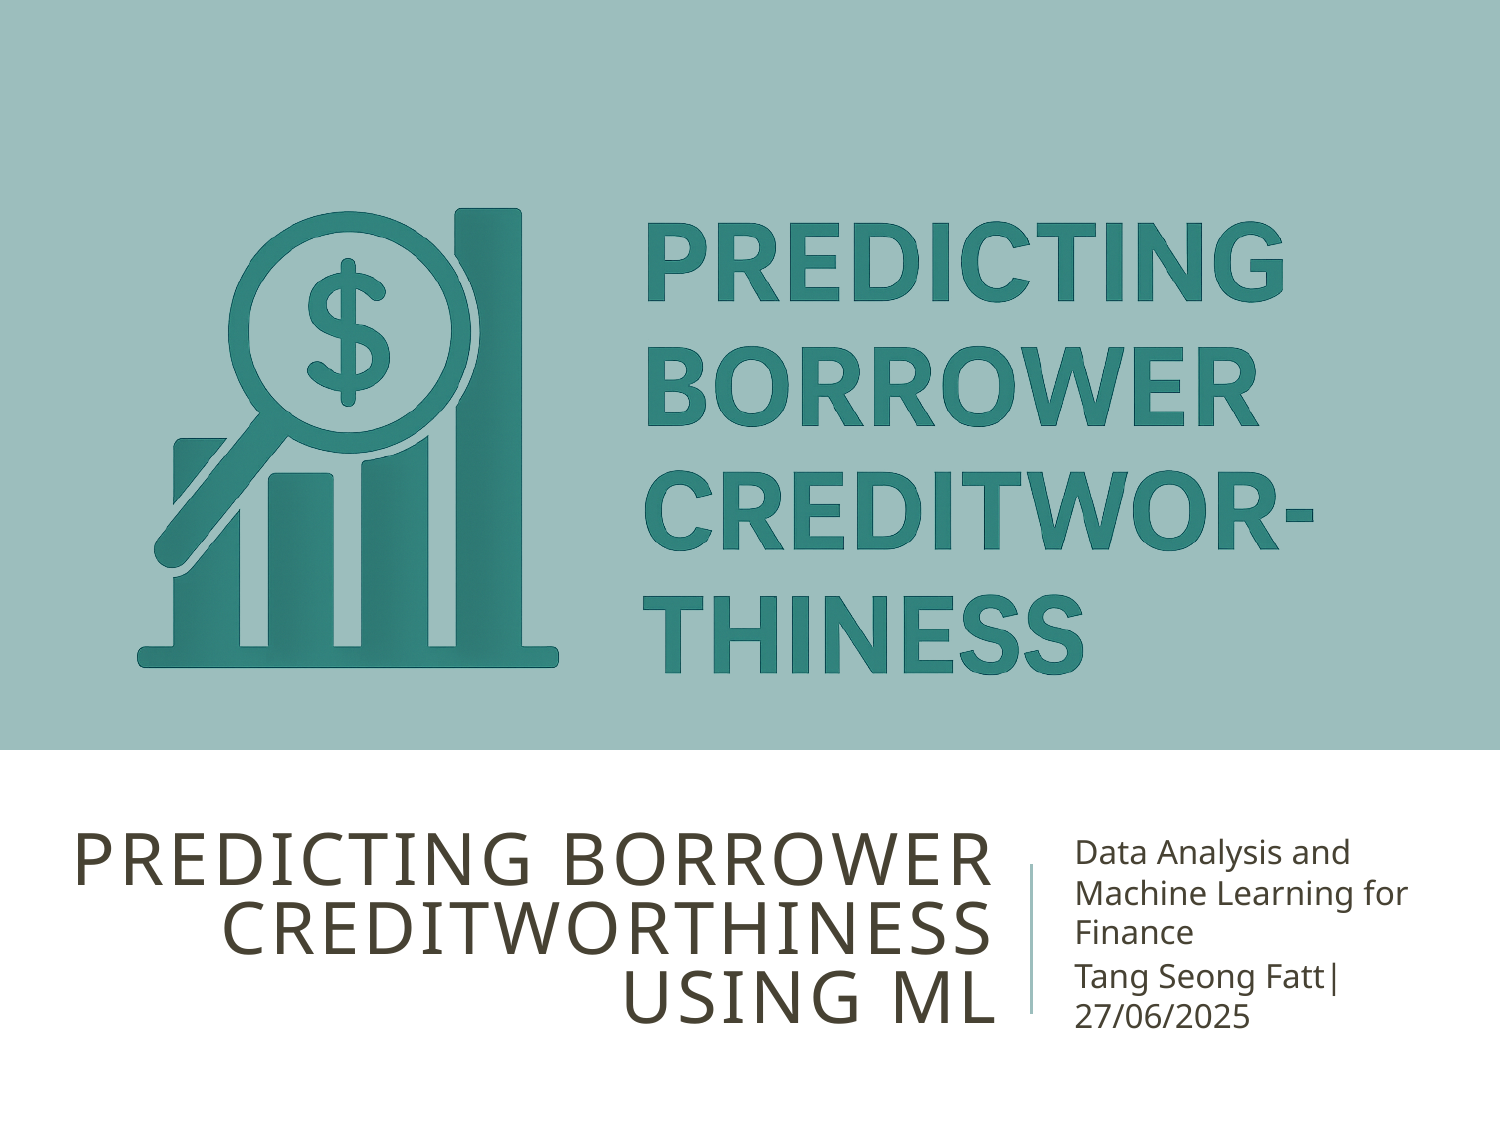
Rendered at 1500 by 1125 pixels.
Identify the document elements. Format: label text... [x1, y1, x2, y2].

picture [0, 0, 1500, 934]
title Predicting Borrower Creditworthiness Using ML [56, 941, 1013, 1054]
subtitle Data Analysis and Machine Learning for Finance Tang Seong Fatt| 27/06/2025 [1059, 941, 1454, 1054]
